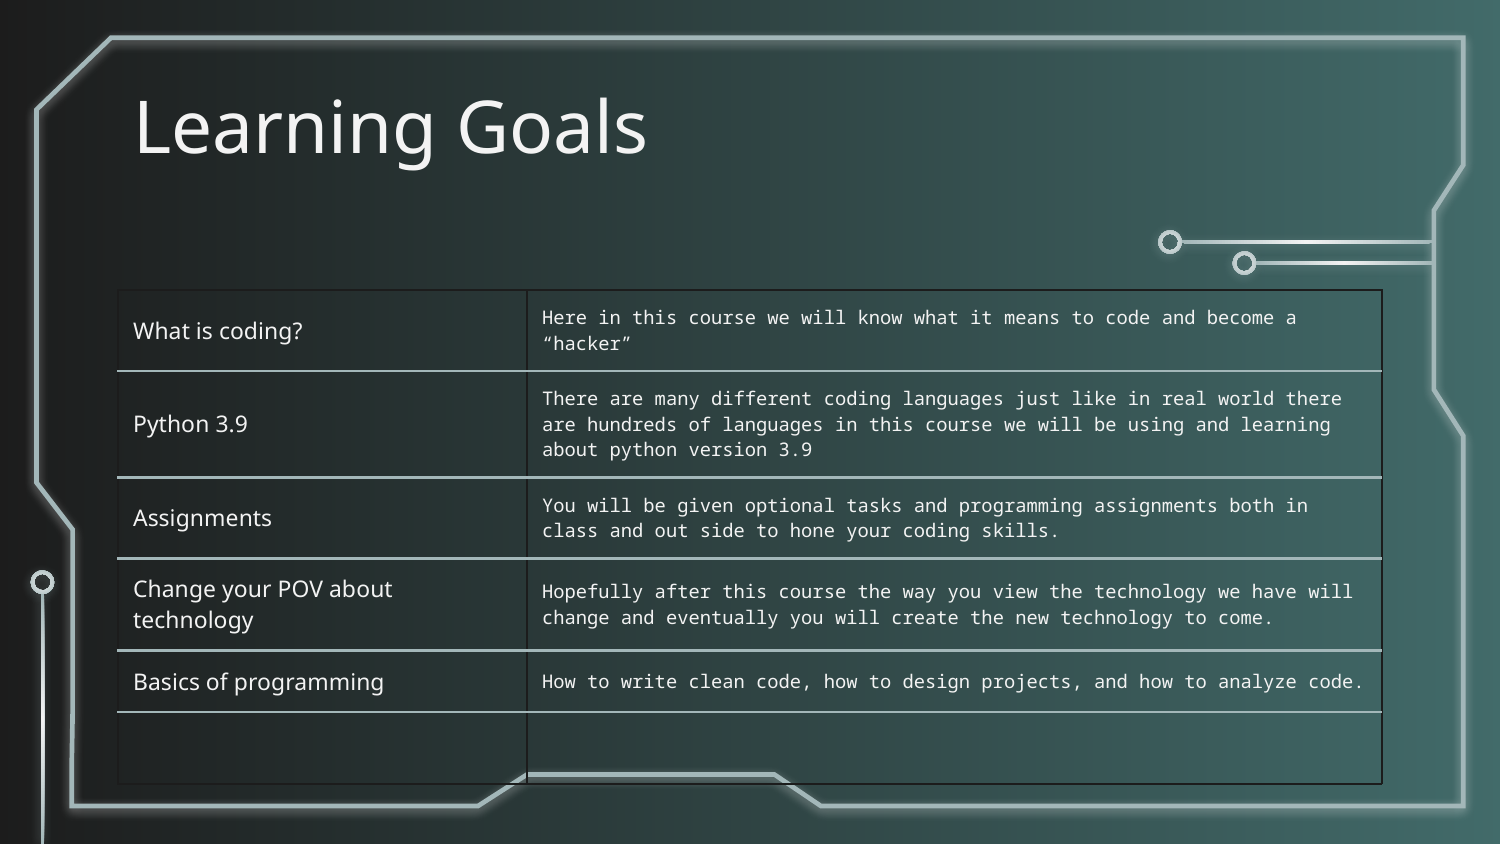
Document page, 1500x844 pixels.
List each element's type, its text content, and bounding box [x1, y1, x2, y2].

table_header Here in this course we will know what it means to code and become a “hacker” [528, 291, 1381, 370]
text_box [1158, 229, 1433, 275]
table_cell There are many different coding languages just like in real world there are hundreds of languages in this course we will be using and learning about python version 3.9 [528, 372, 1381, 476]
table_cell How to write clean code, how to design projects, and how to analyze code. [528, 652, 1381, 711]
table_cell Assignments [119, 479, 526, 557]
table_cell Basics of programming [119, 652, 526, 711]
table_cell [528, 713, 1381, 783]
table_cell Change your POV about technology [119, 560, 526, 649]
title Learning Goals [118, 88, 1382, 160]
table_cell Python 3.9 [119, 372, 526, 476]
table_cell [119, 713, 526, 783]
table_cell Hopefully after this course the way you view the technology we have will change and eventually you will create the new technology to come. [528, 560, 1381, 649]
table_cell You will be given optional tasks and programming assignments both in class and out side to hone your coding skills. [528, 479, 1381, 557]
table_header What is coding? [119, 291, 526, 370]
